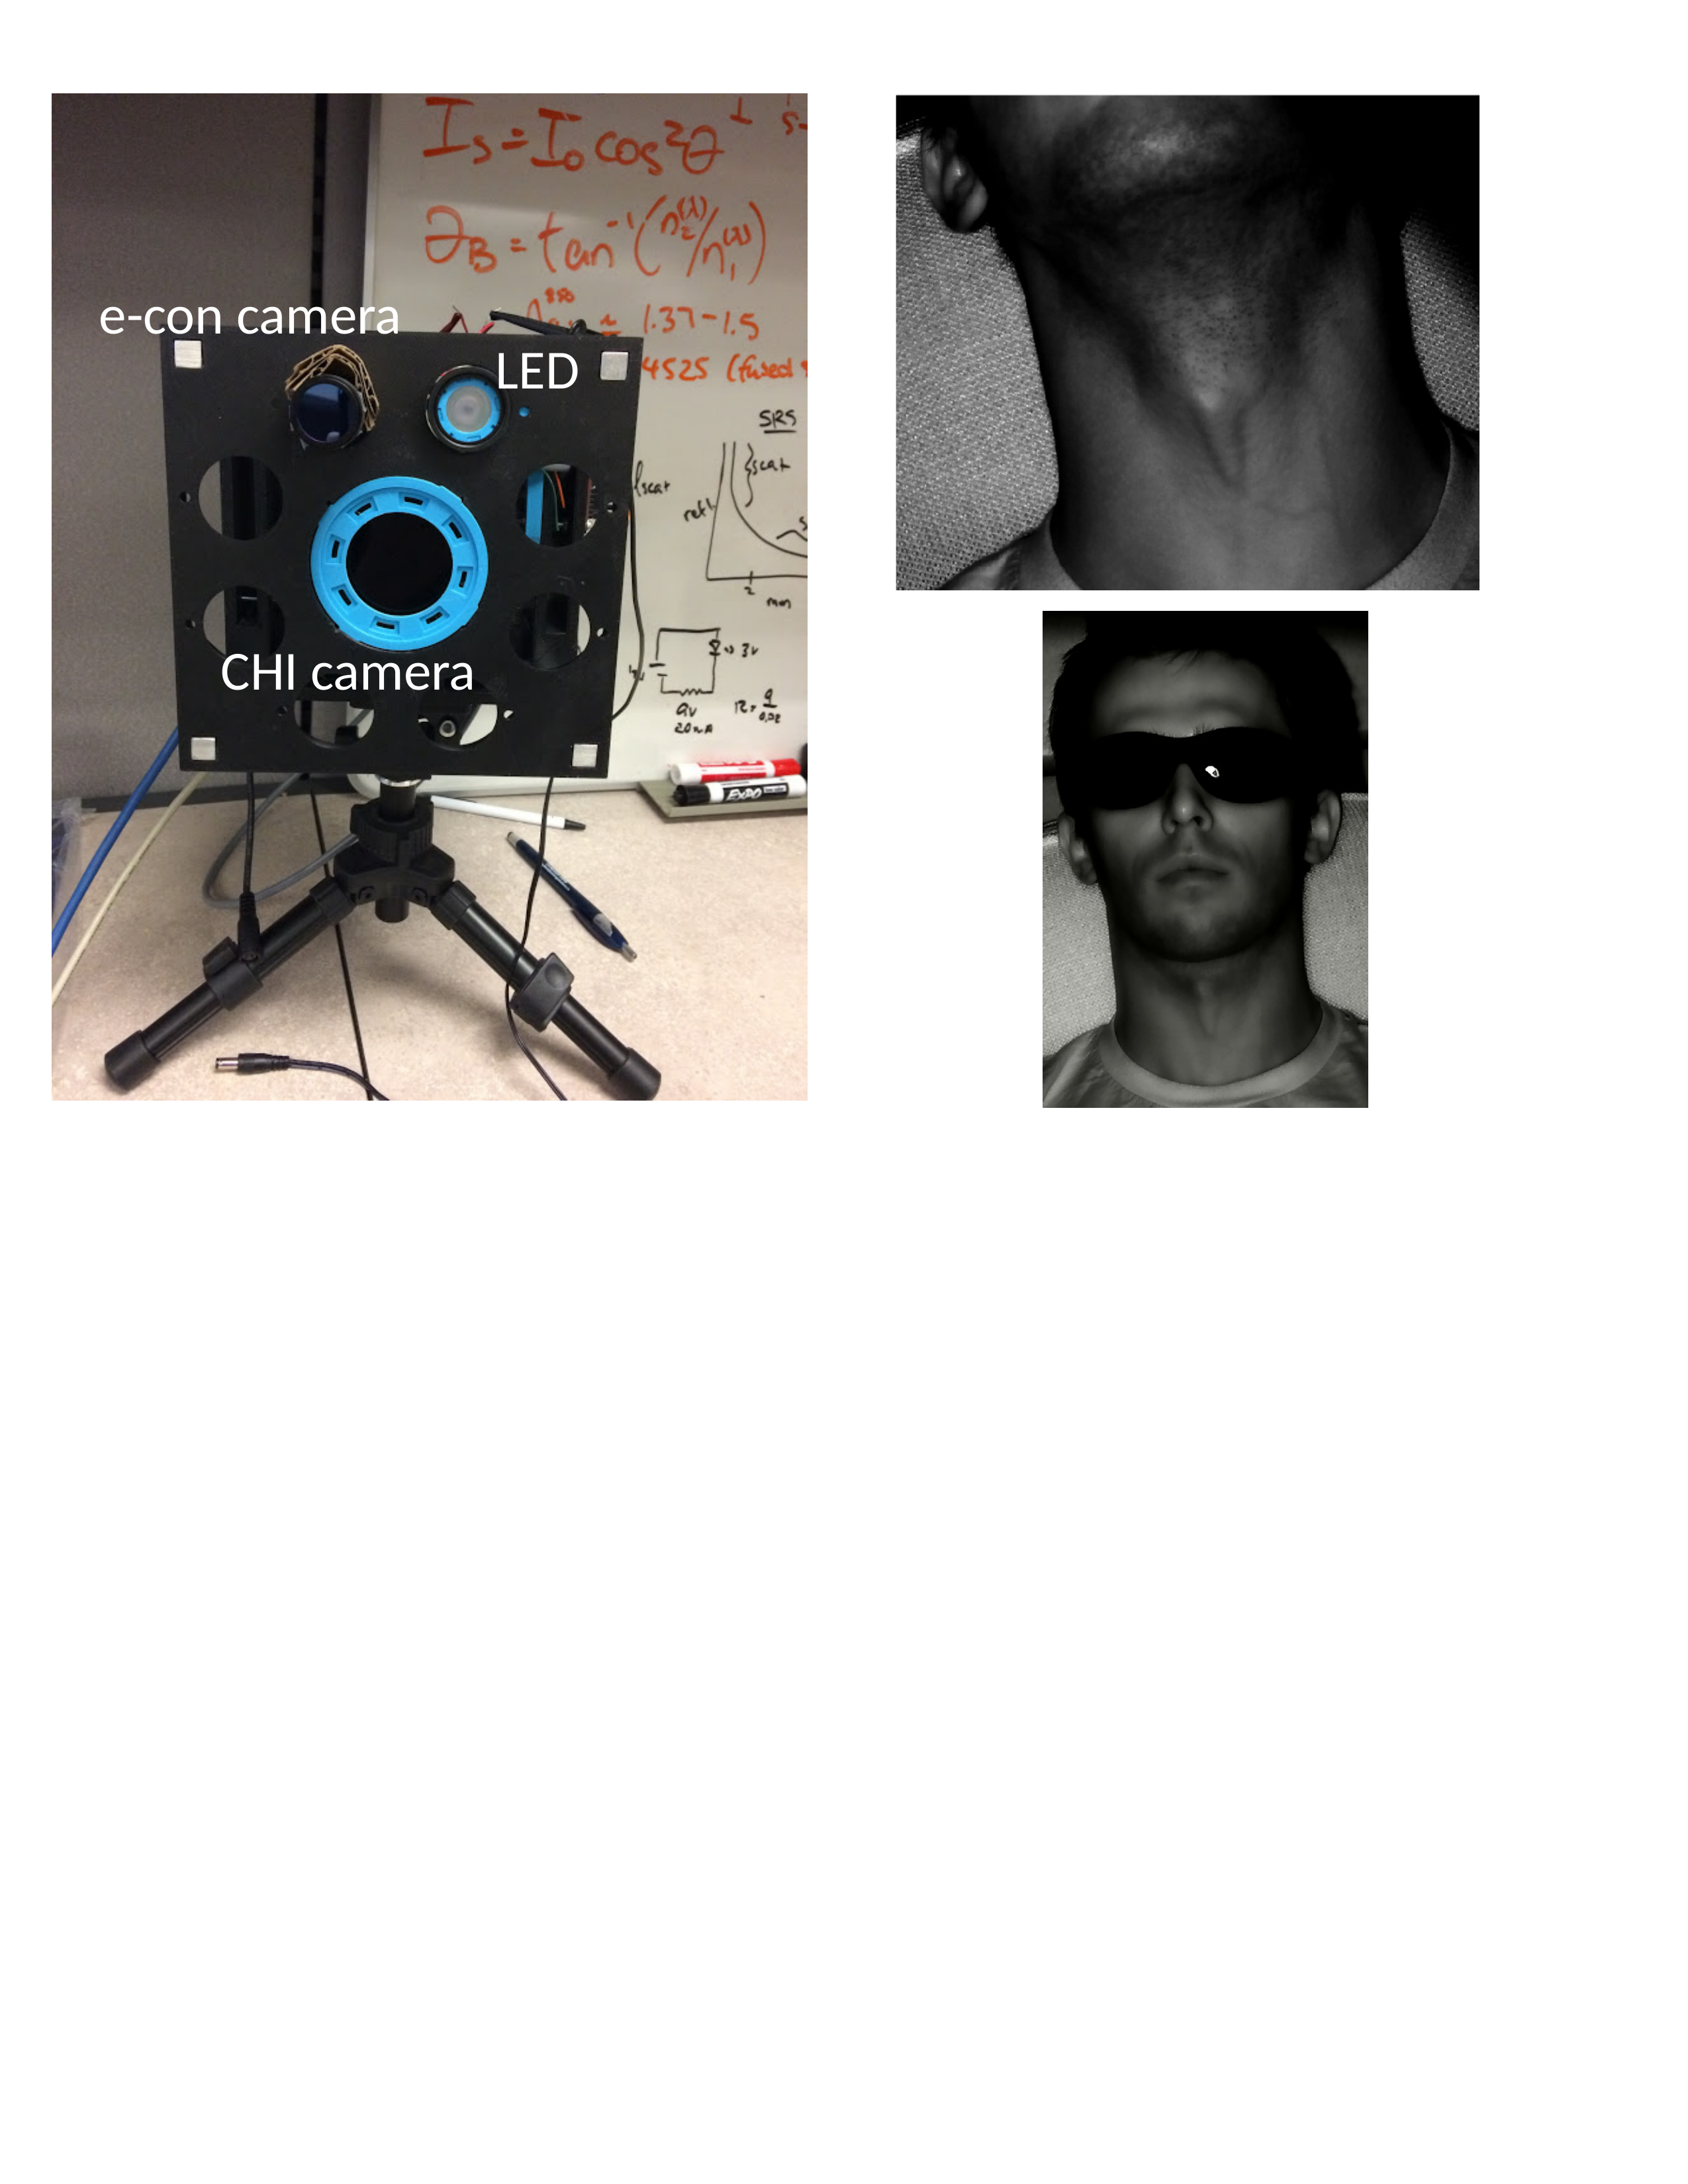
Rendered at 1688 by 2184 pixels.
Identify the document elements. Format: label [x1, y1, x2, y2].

text_box [51, 93, 808, 1101]
picture [893, 93, 1480, 590]
picture [1042, 611, 1368, 1108]
